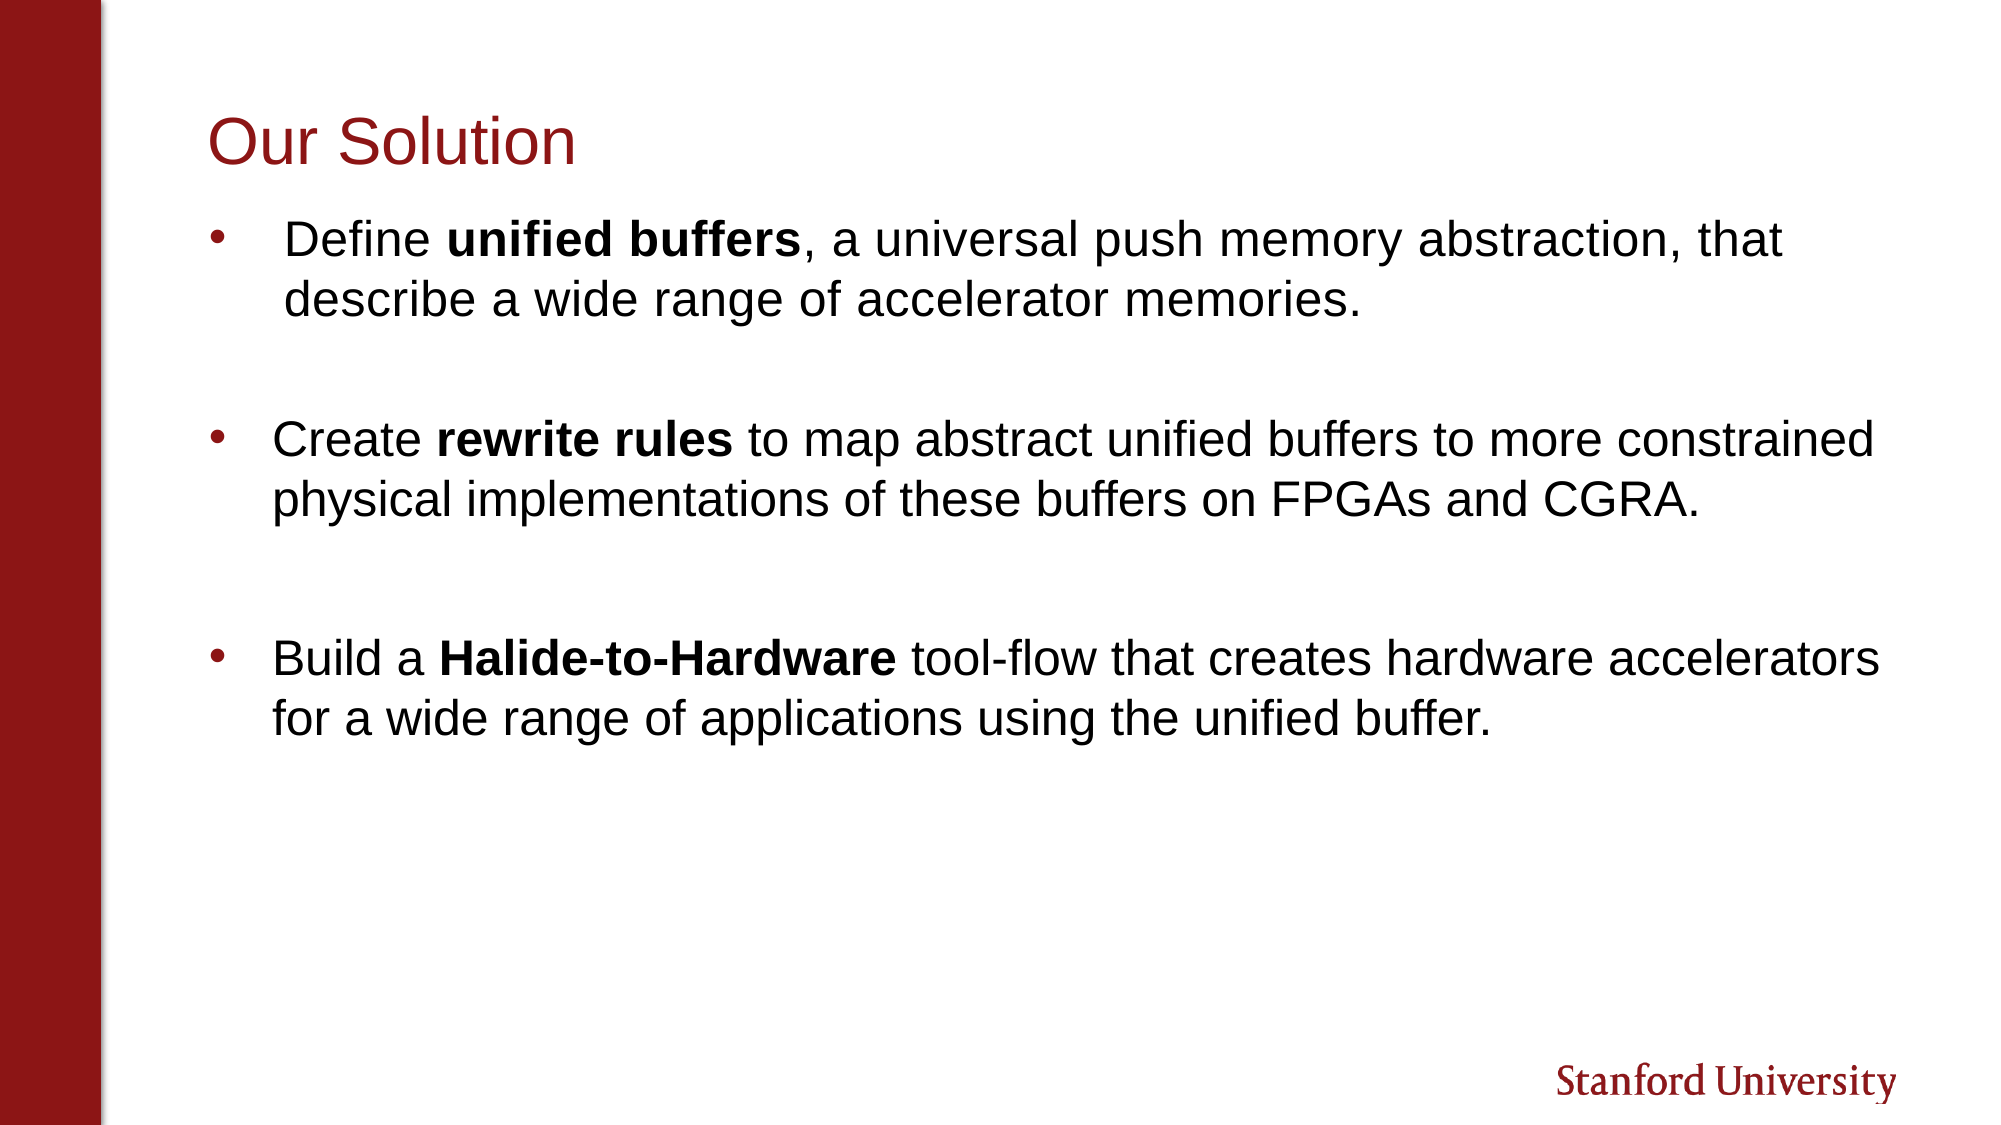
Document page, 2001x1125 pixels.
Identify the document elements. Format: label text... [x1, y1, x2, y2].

list Define unified buffers, a universal push memory abstraction, that describe a wide range of accelerator memories. Create rewrite rules to map abstract unified buffers to more constrained physical implementations of these buffers on FPGAs and CGRA. Build a Halide-to-Hardware tool-flow that creates hardware accelerators for a wide range of applications using the unified buffer. [209, 198, 1894, 1021]
title Our Solution [207, 78, 1894, 186]
